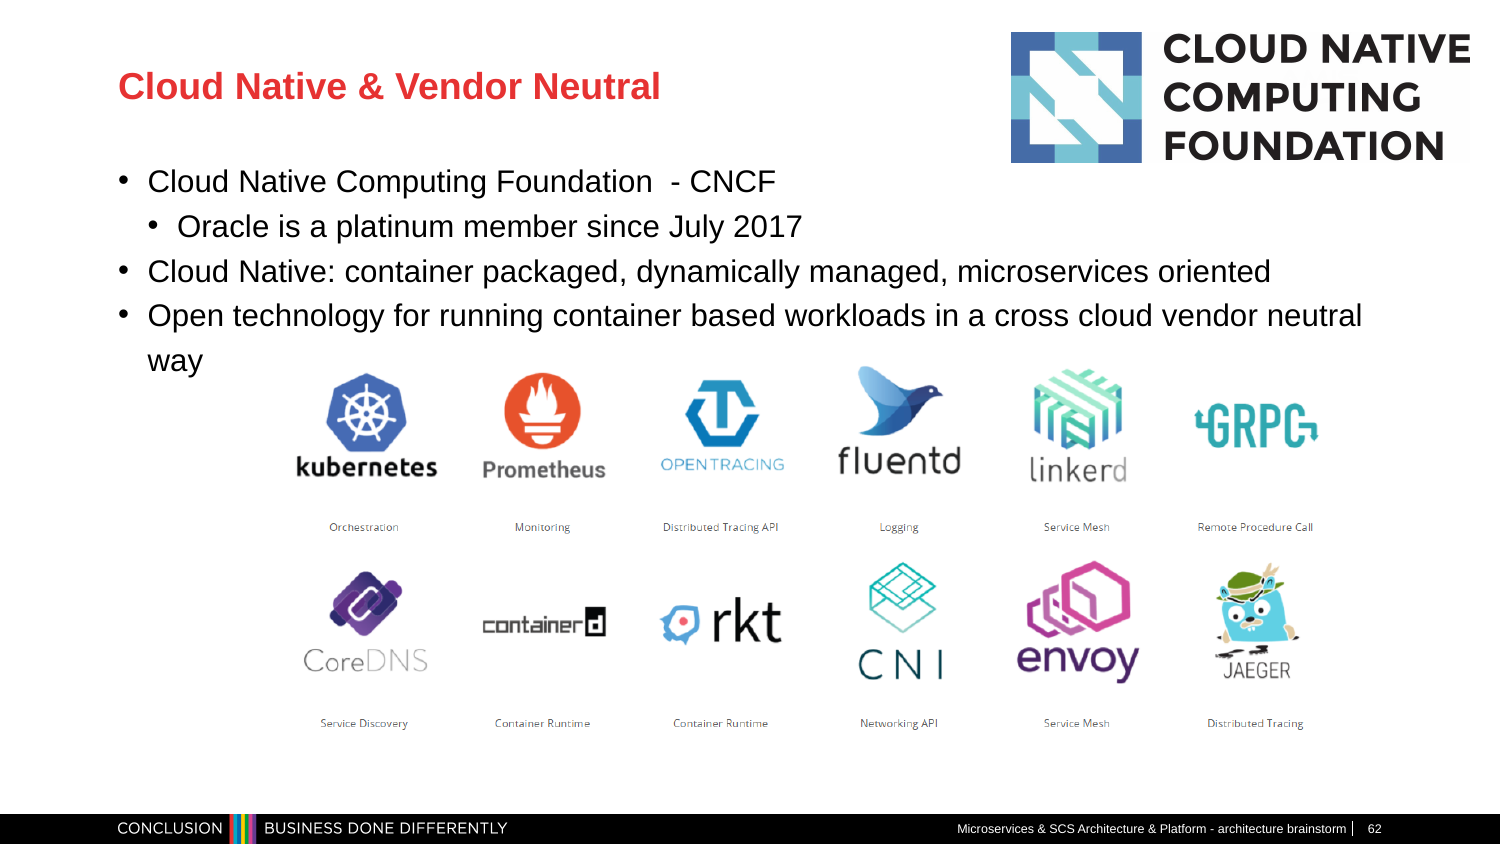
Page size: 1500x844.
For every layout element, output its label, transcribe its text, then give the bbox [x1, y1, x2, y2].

picture [286, 358, 1323, 735]
slide_number 62 [1358, 820, 1382, 839]
picture [0, 814, 236, 844]
list Cloud Native Computing Foundation - CNCF Oracle is a platinum member since July 2017 Cloud Native: container packaged, dynamically managed, microservices oriented Open technology for running container based workloads in a cross cloud vendor neutral way [118, 153, 1373, 774]
picture [1011, 32, 1470, 163]
footer Microservices & SCS Architecture & Platform - architecture brainstorm [814, 820, 1347, 839]
title Cloud Native & Vendor Neutral [118, 47, 1011, 130]
picture [239, 814, 1500, 844]
